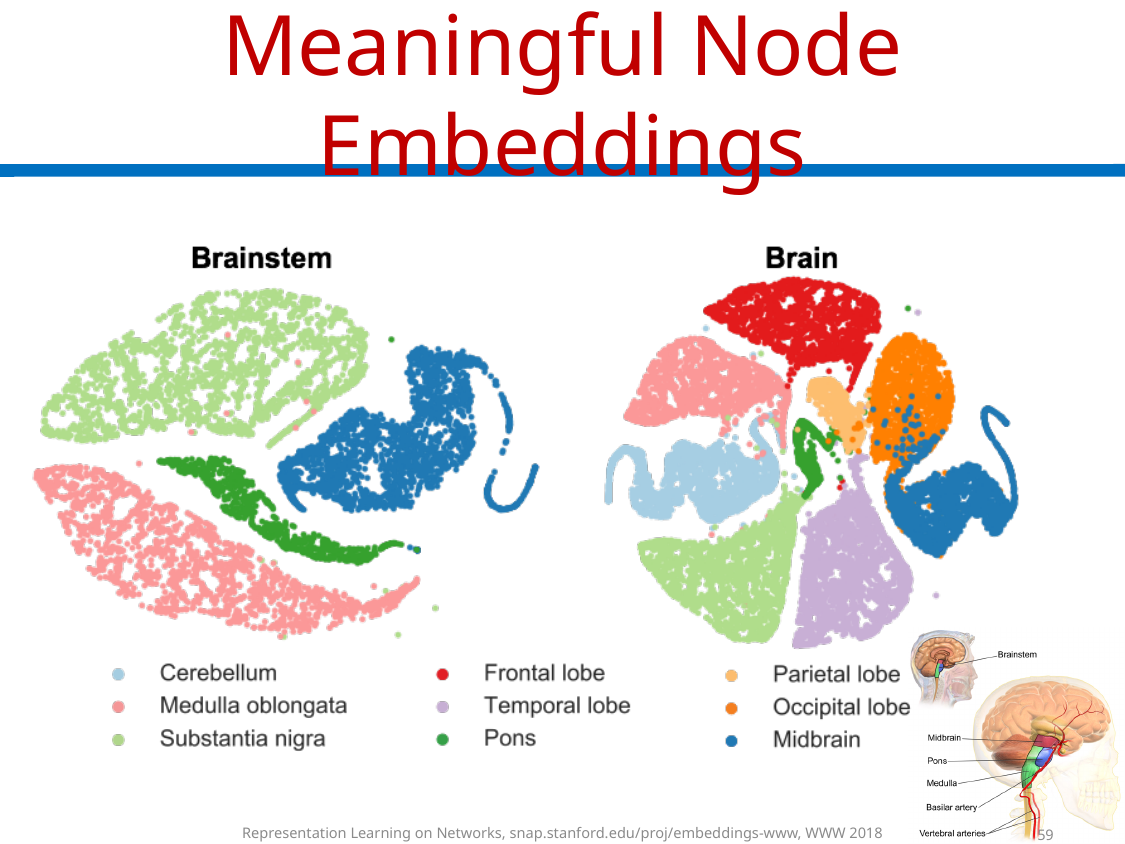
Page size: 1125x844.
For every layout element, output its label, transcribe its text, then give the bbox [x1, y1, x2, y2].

title Meaningful Node Embeddings [0, 21, 1125, 163]
footer Representation Learning on Networks, snap.stanford.edu/proj/embeddings-www, WWW 2018 [193, 824, 903, 844]
picture [908, 627, 1125, 844]
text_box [10, 221, 1041, 752]
